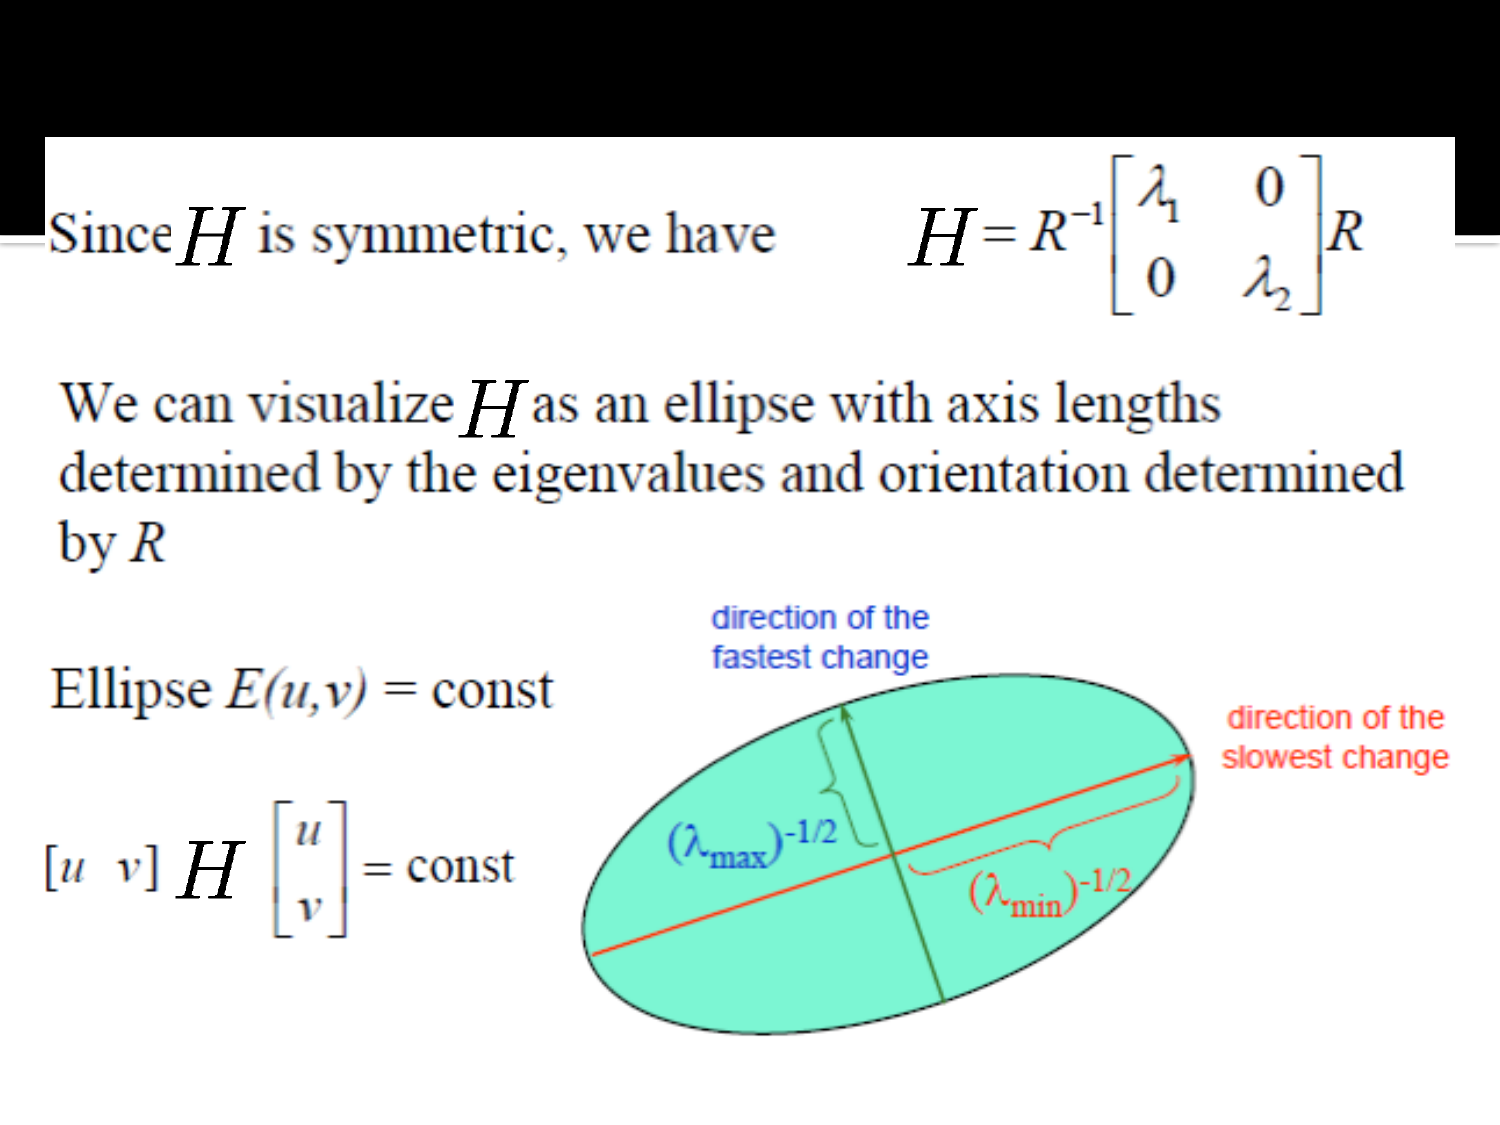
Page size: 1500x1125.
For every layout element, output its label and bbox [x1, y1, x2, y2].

picture [44, 137, 1455, 1064]
